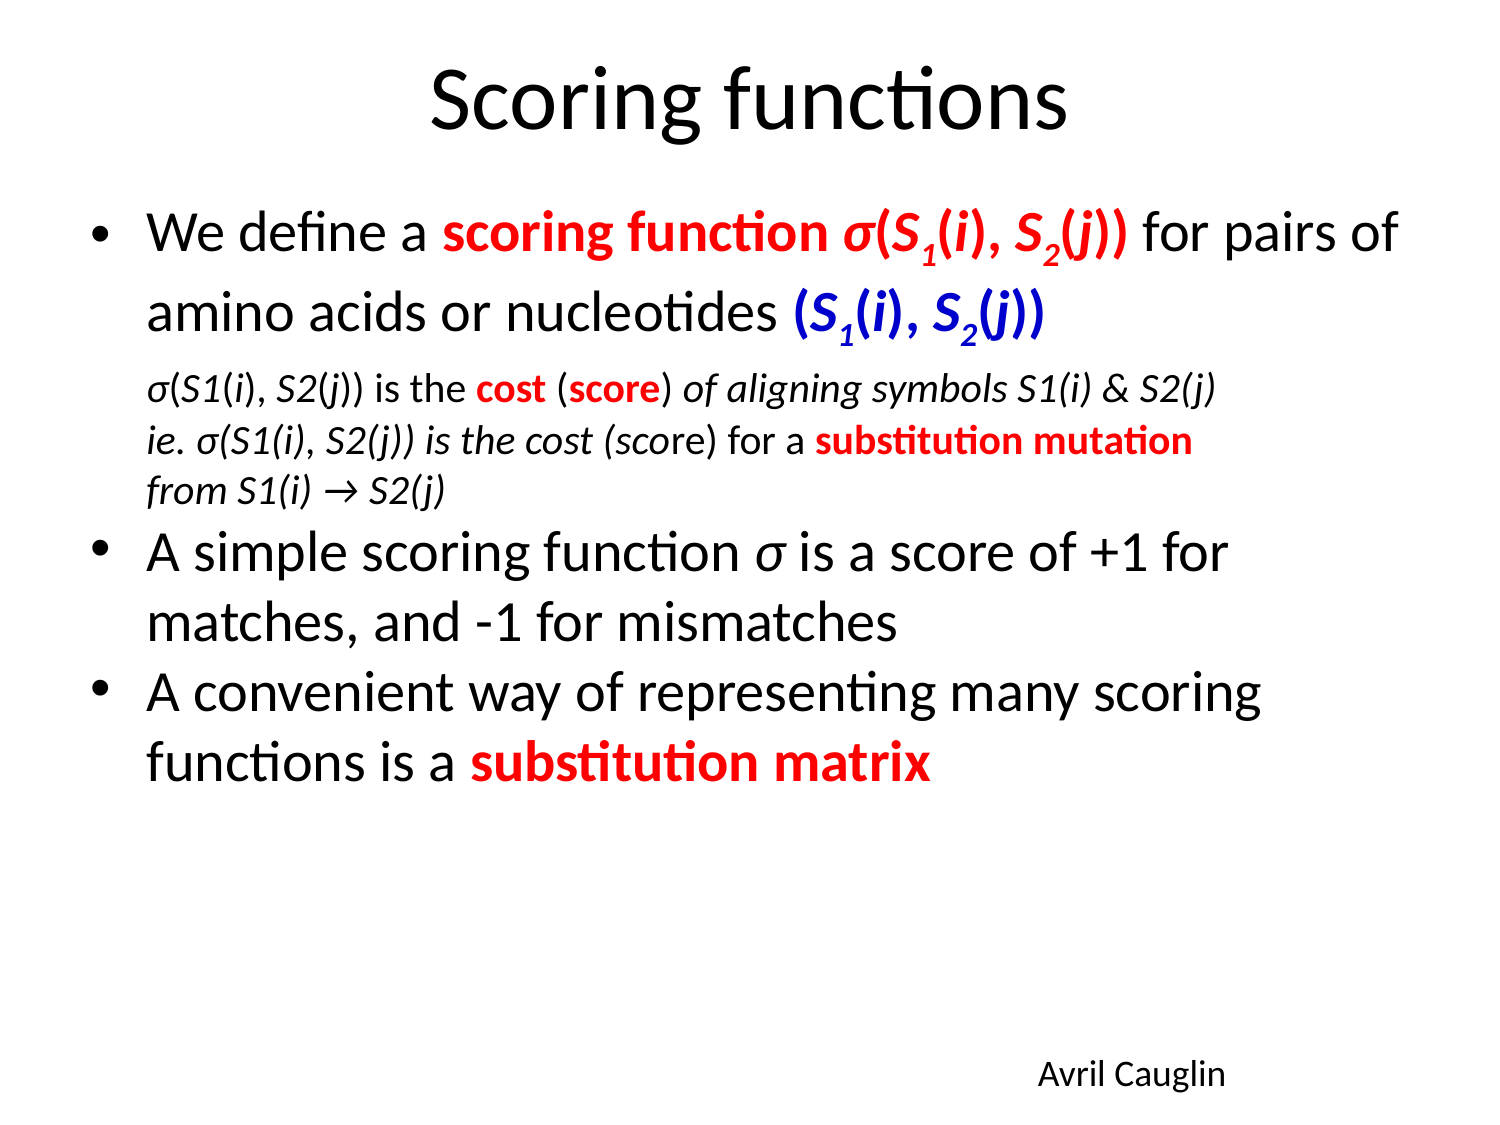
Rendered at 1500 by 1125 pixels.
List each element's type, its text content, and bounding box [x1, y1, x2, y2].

list We define a scoring function σ(S1(i), S2(j)) for pairs of amino acids or nucleotides (S1(i), S2(j)) σ(S1(i), S2(j)) is the cost (score) of aligning symbols S1(i) & S2(j) ie. σ(S1(i), S2(j)) is the cost (score) for a substitution mutation from S1(i) → S2(j) A simple scoring function σ is a score of +1 for matches, and -1 for mismatches A convenient way of representing many scoring functions is a substitution matrix [75, 185, 1425, 1100]
text_box Avril Cauglin [1023, 1041, 1242, 1102]
title Scoring functions [75, 10, 1425, 175]
